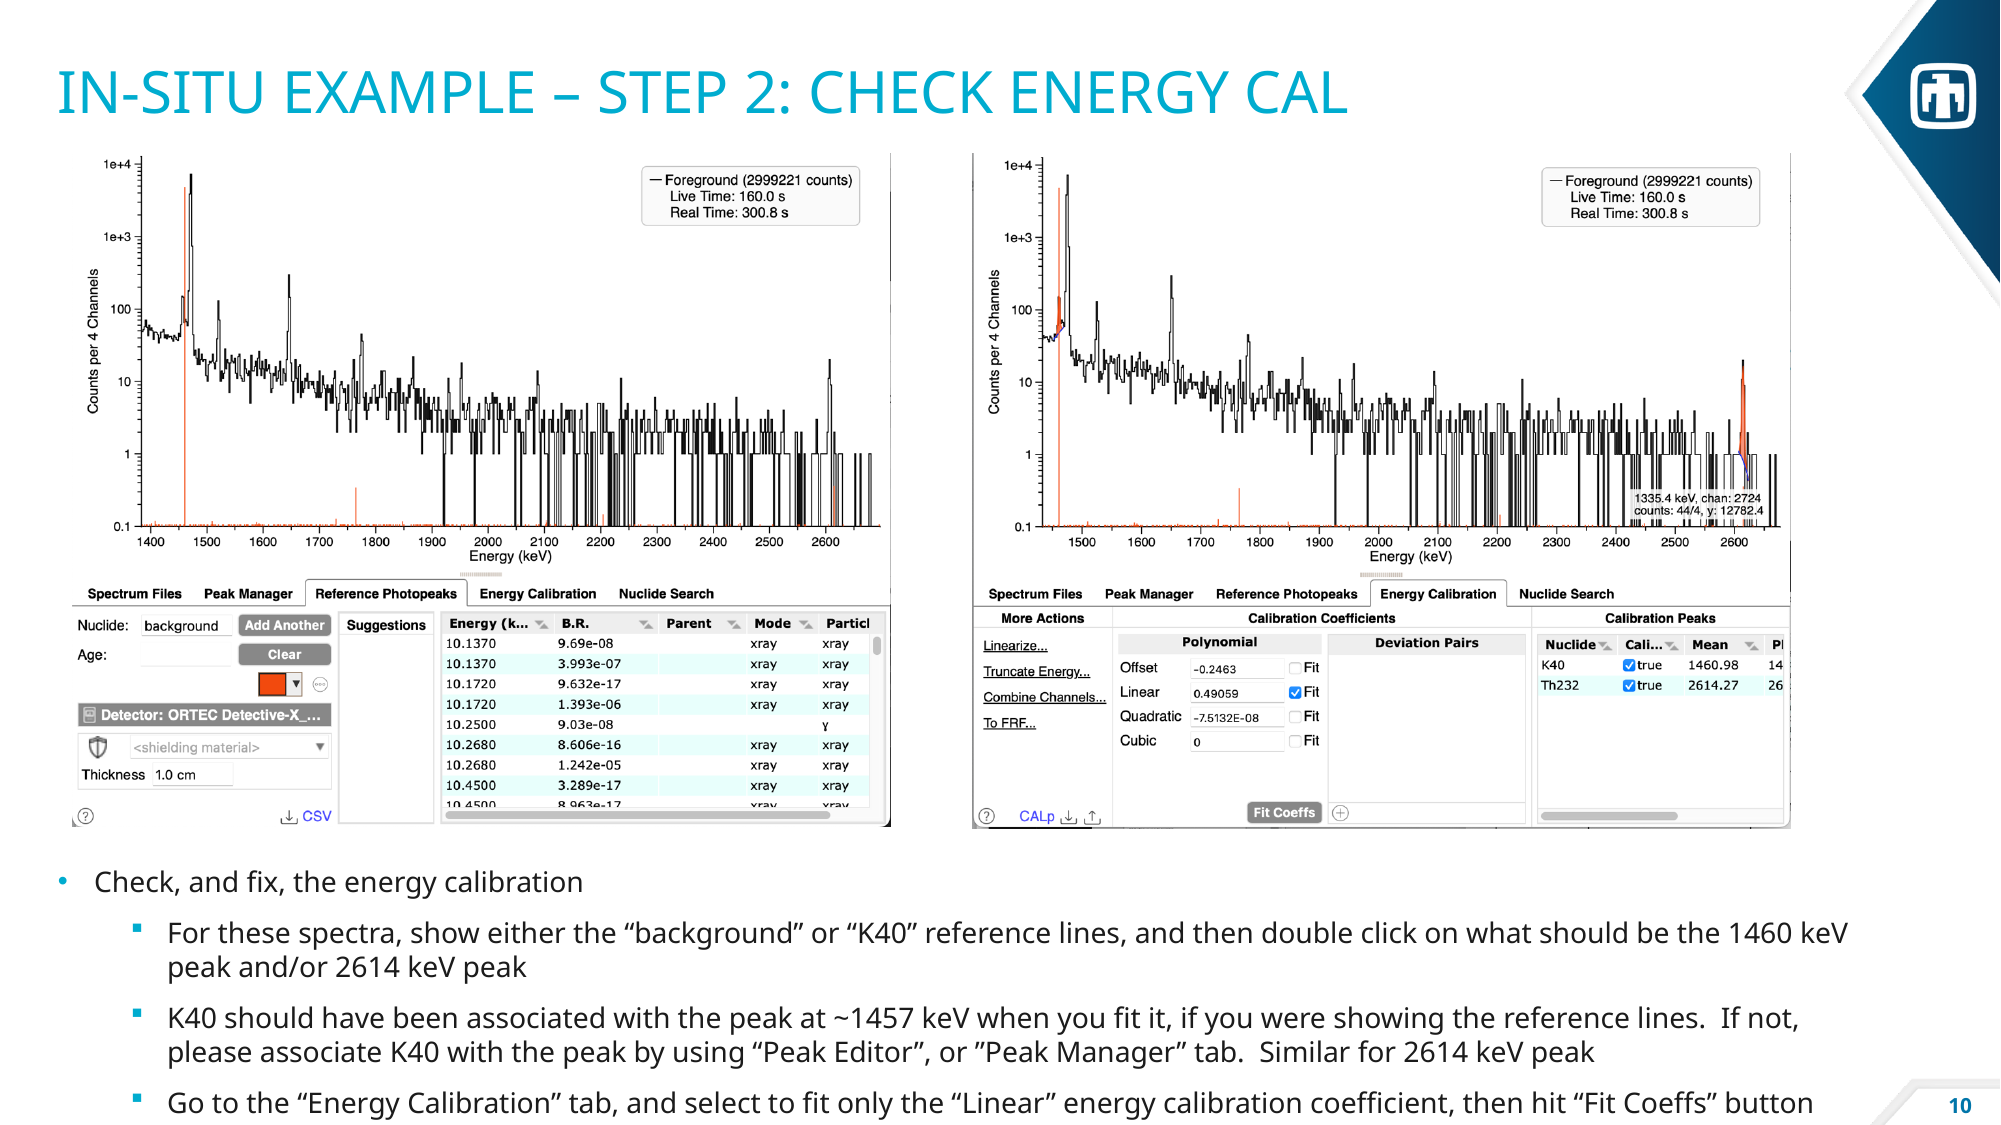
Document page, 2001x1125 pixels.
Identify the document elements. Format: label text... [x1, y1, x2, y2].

list Check, and fix, the energy calibration For these spectra, show either the “background” or “K40” reference lines, and then double click on what should be the 1460 keV peak and/or 2614 keV peak K40 should have been associated with the peak at ~1457 keV when you fit it, if you were showing the reference lines. If not, please associate K40 with the peak by using “Peak Editor”, or ”Peak Manager” tab. Similar for 2614 keV peak Go to the “Energy Calibration” tab, and select to fit only the “Linear” energy calibration coefficient, then hit “Fit Coeffs” button [57, 863, 1888, 1125]
picture [72, 153, 891, 827]
slide_number 10 [1920, 1089, 2000, 1125]
picture [1888, 1063, 2000, 1125]
title in-situ Example – Step 2: Check Energy Cal [57, 39, 1736, 150]
picture [972, 153, 1791, 829]
picture [1828, 0, 2000, 319]
